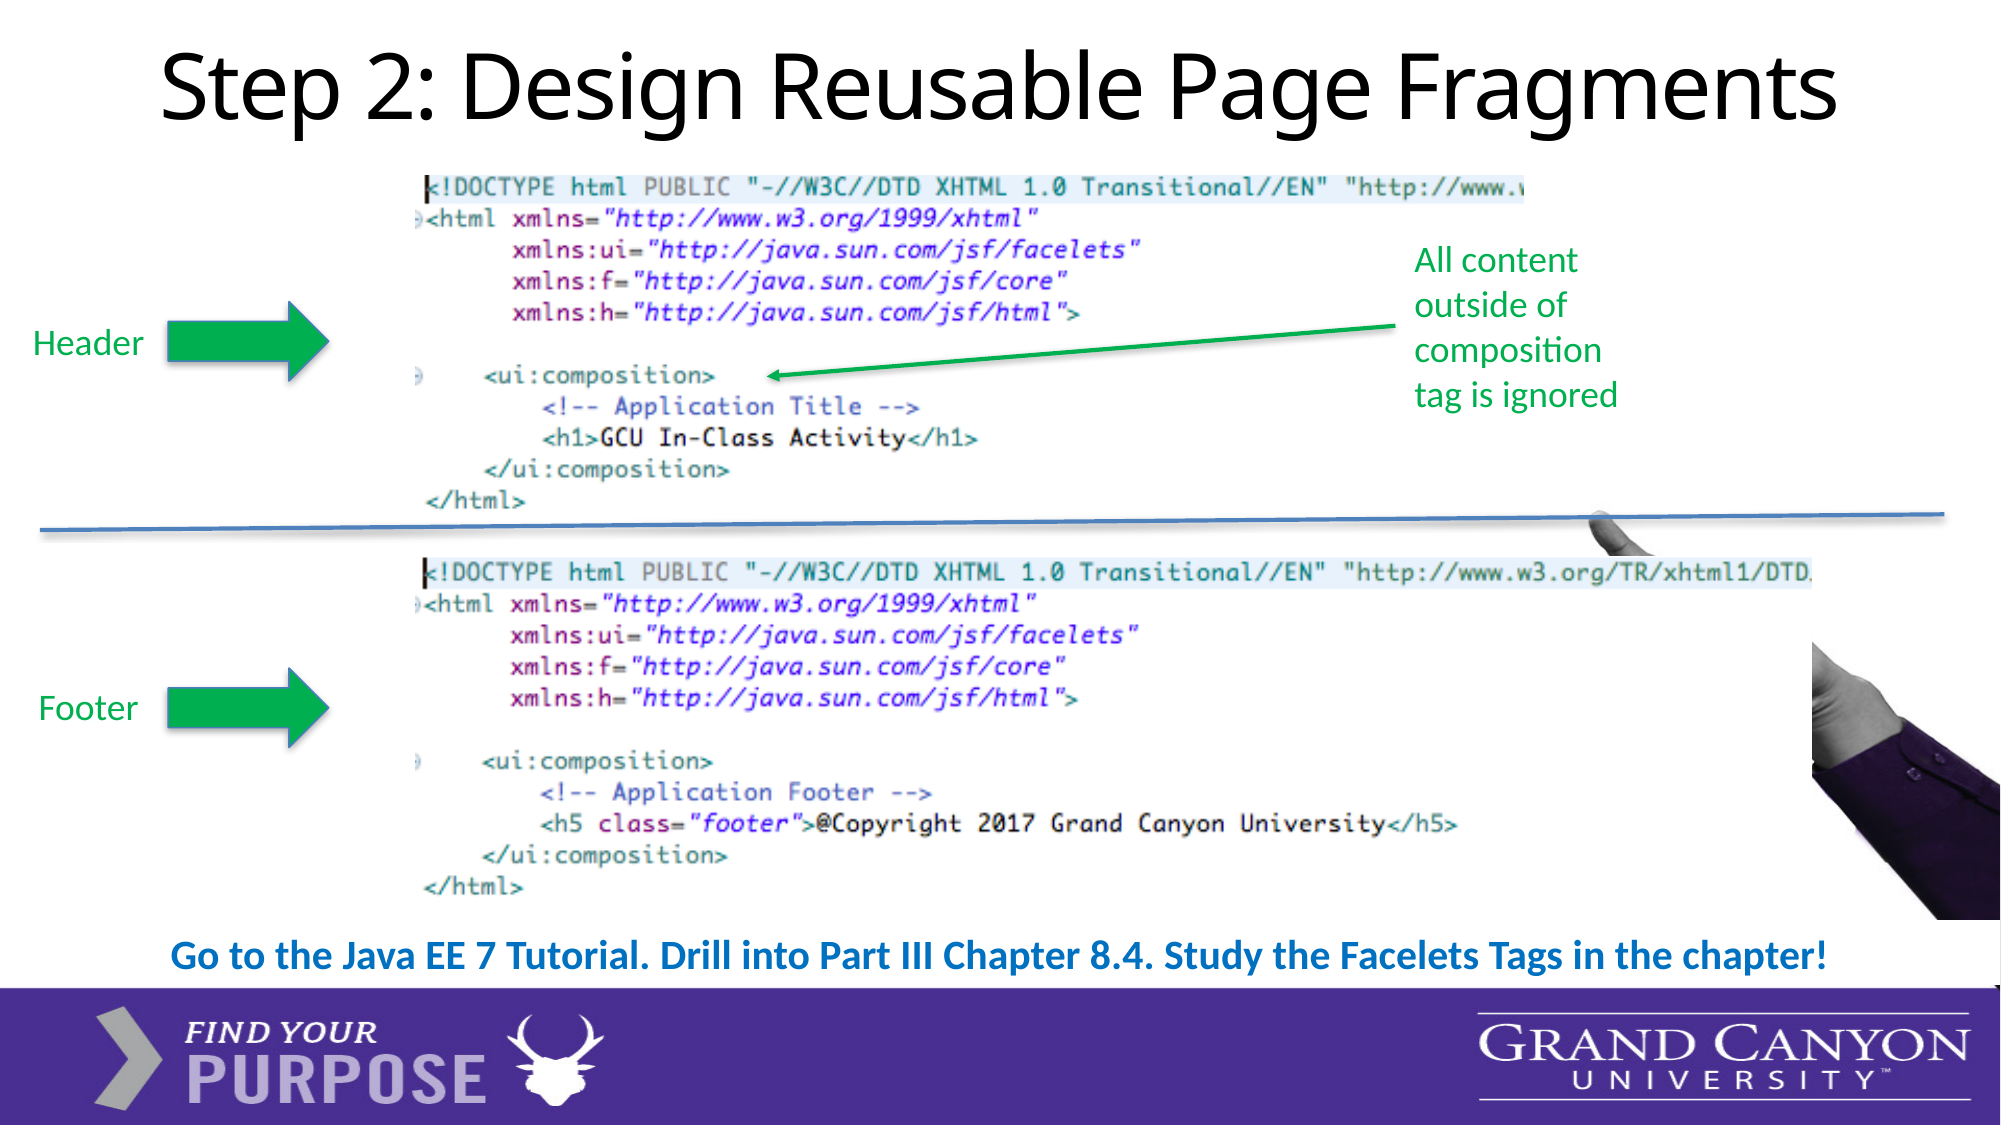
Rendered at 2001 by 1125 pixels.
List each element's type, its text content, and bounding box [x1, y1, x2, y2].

text_box Header [0, 310, 213, 371]
picture [0, 0, 2001, 1125]
text_box Footer [0, 675, 213, 736]
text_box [39, 514, 1945, 531]
text_box All content outside of composition tag is ignored [1529, 227, 1649, 422]
title Step 2: Design Reusable Page Fragments [99, 3, 1900, 163]
text_box [167, 667, 330, 749]
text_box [766, 325, 1396, 377]
text_box [167, 300, 330, 382]
text_box Go to the Java EE 7 Tutorial. Drill into Part III Chapter 8.4. Study the Facelets Tags in the chapter! [0, 920, 2000, 985]
